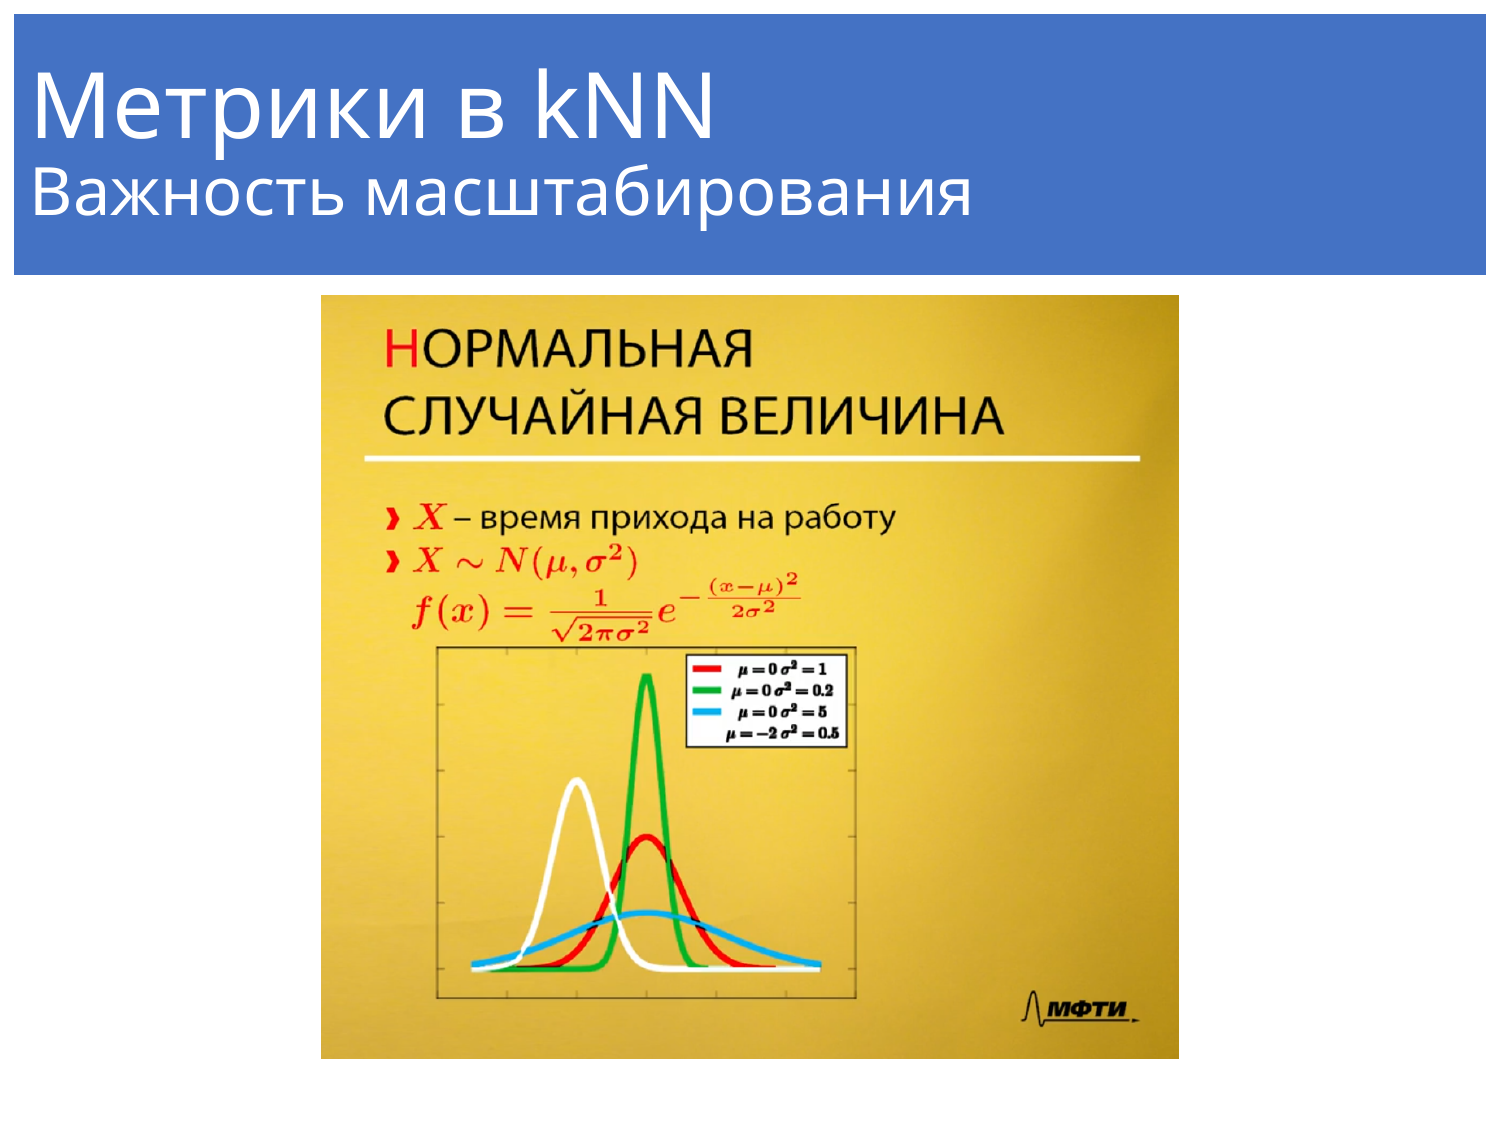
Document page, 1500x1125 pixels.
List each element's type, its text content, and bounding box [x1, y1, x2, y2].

title Метрики в kNN Важность масштабирования [14, 14, 1486, 275]
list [321, 295, 1179, 1060]
